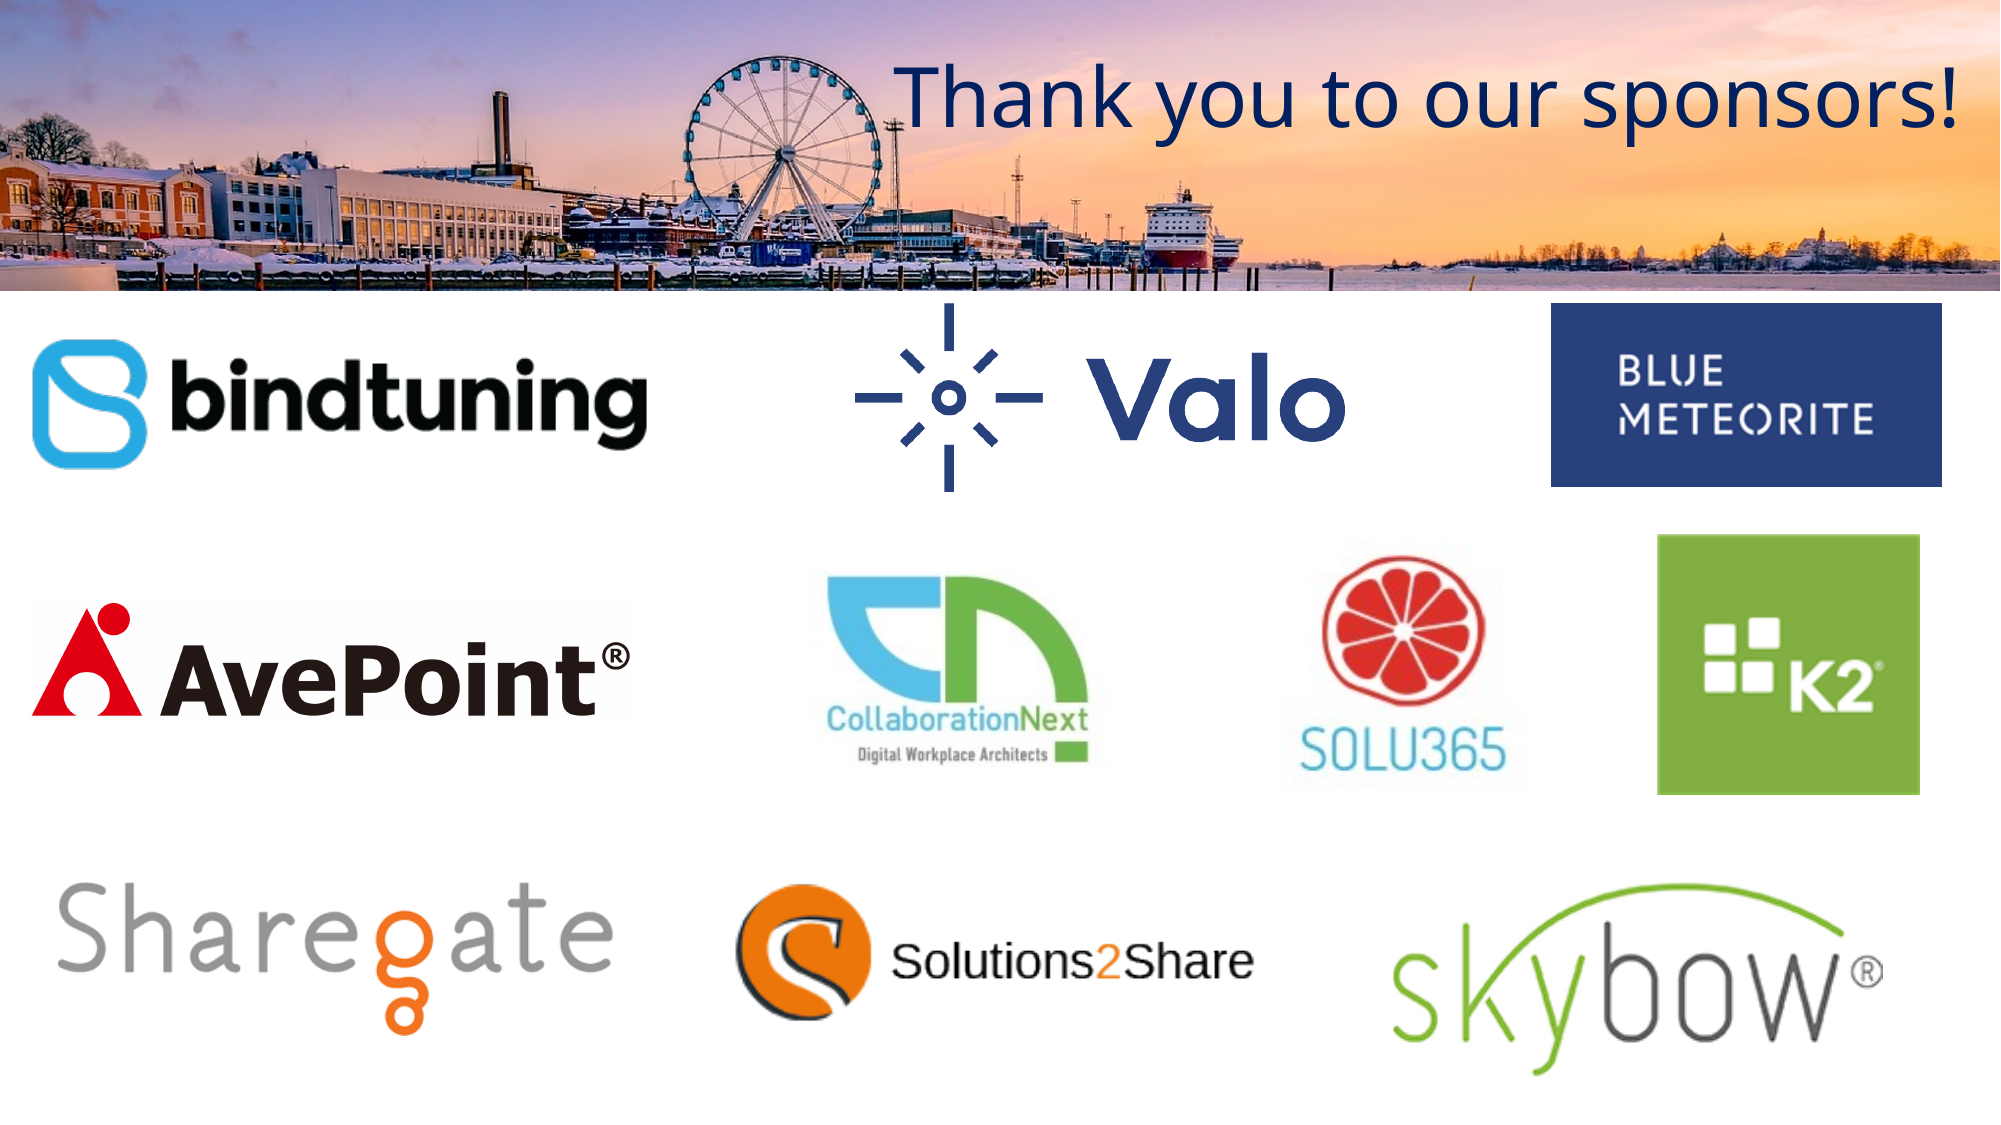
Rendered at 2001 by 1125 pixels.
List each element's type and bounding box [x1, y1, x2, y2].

picture [1656, 534, 1920, 795]
picture [58, 882, 613, 1037]
picture [1551, 303, 1942, 487]
picture [0, 0, 2000, 291]
picture [855, 303, 1345, 492]
picture [30, 602, 631, 721]
picture [730, 815, 1276, 1089]
picture [1393, 854, 1883, 1100]
picture [1279, 540, 1528, 789]
picture [759, 571, 1151, 767]
picture [30, 337, 650, 473]
